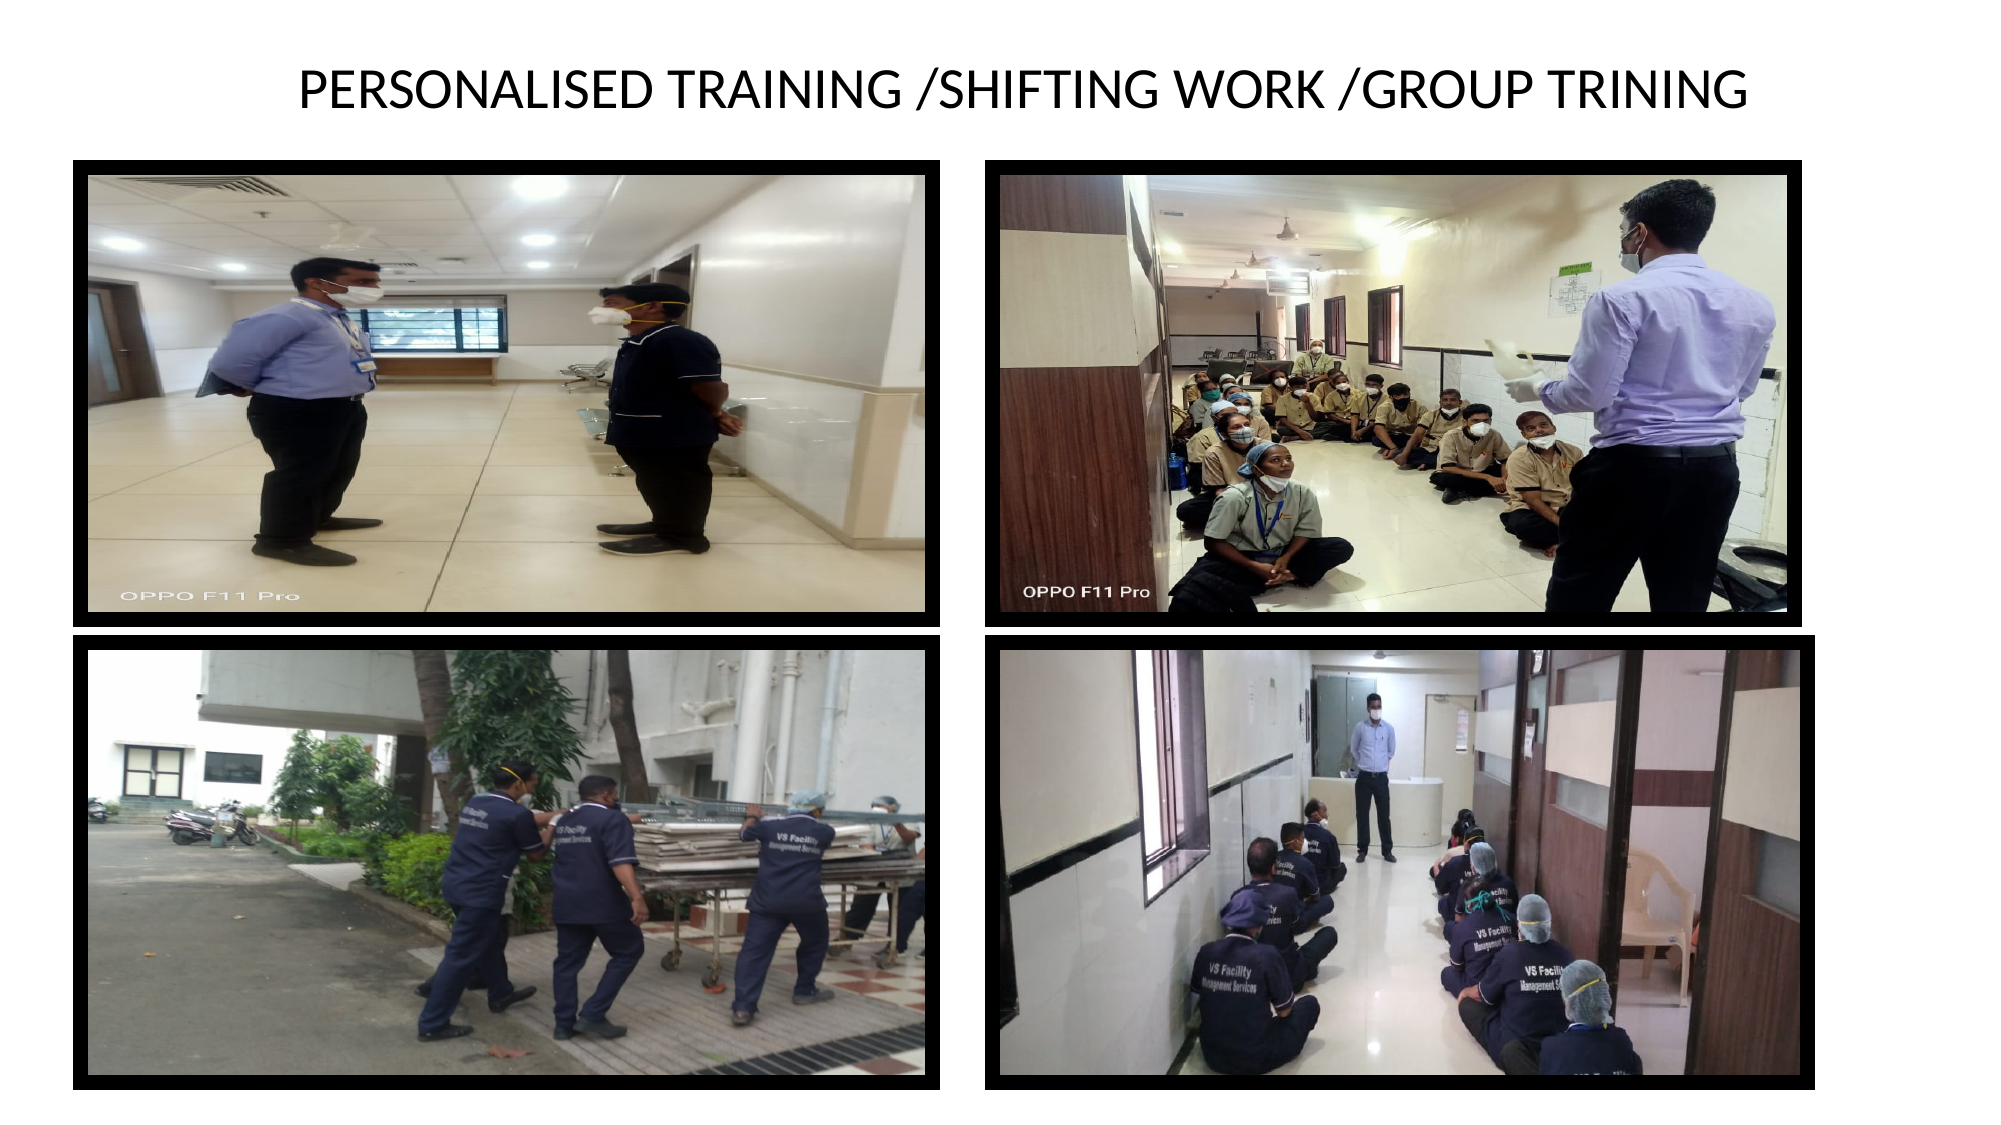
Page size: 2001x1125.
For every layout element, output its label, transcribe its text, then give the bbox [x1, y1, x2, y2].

picture [87, 649, 926, 1076]
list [999, 649, 1801, 1076]
title PERSONALISED TRAINING /SHIFTING WORK /GROUP TRINING [99, 45, 1963, 125]
picture [87, 174, 926, 613]
picture [999, 174, 1788, 613]
